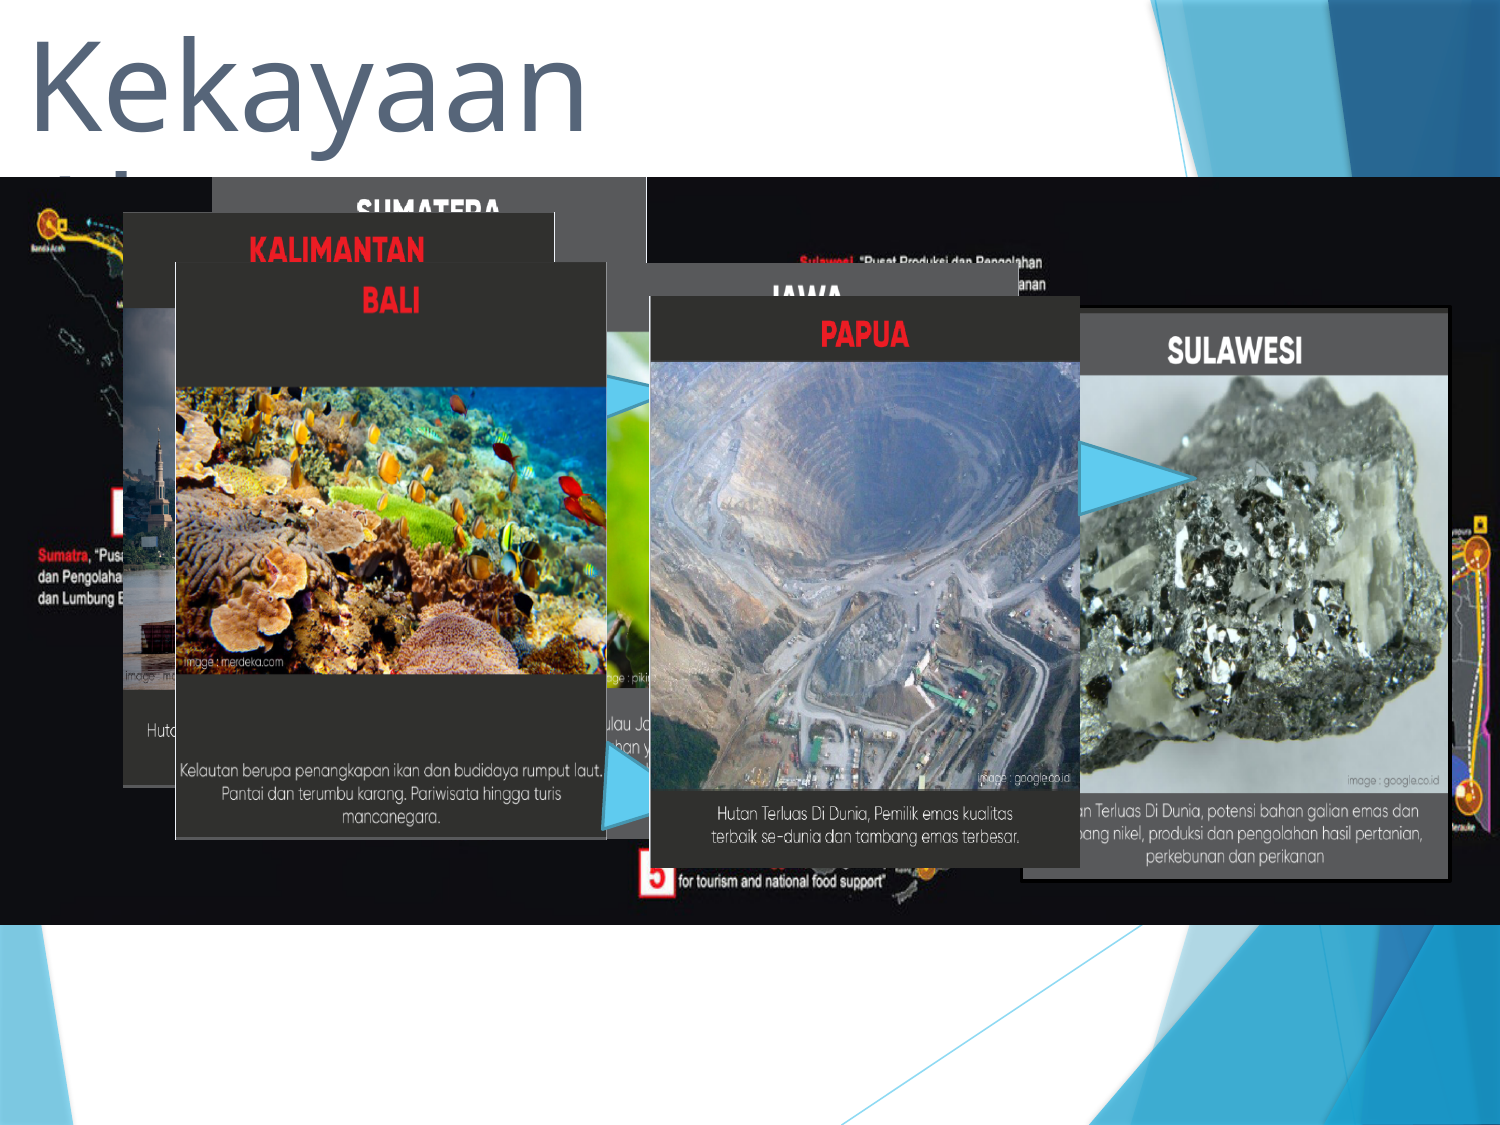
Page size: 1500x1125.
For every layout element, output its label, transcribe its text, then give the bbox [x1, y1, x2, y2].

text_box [132, 177, 647, 211]
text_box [695, 262, 1019, 295]
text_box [123, 211, 675, 788]
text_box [649, 295, 1196, 868]
picture [0, 177, 1500, 925]
text_box Kekayaan Alam Indonesia [19, 17, 824, 113]
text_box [175, 262, 695, 840]
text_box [823, 307, 1449, 880]
